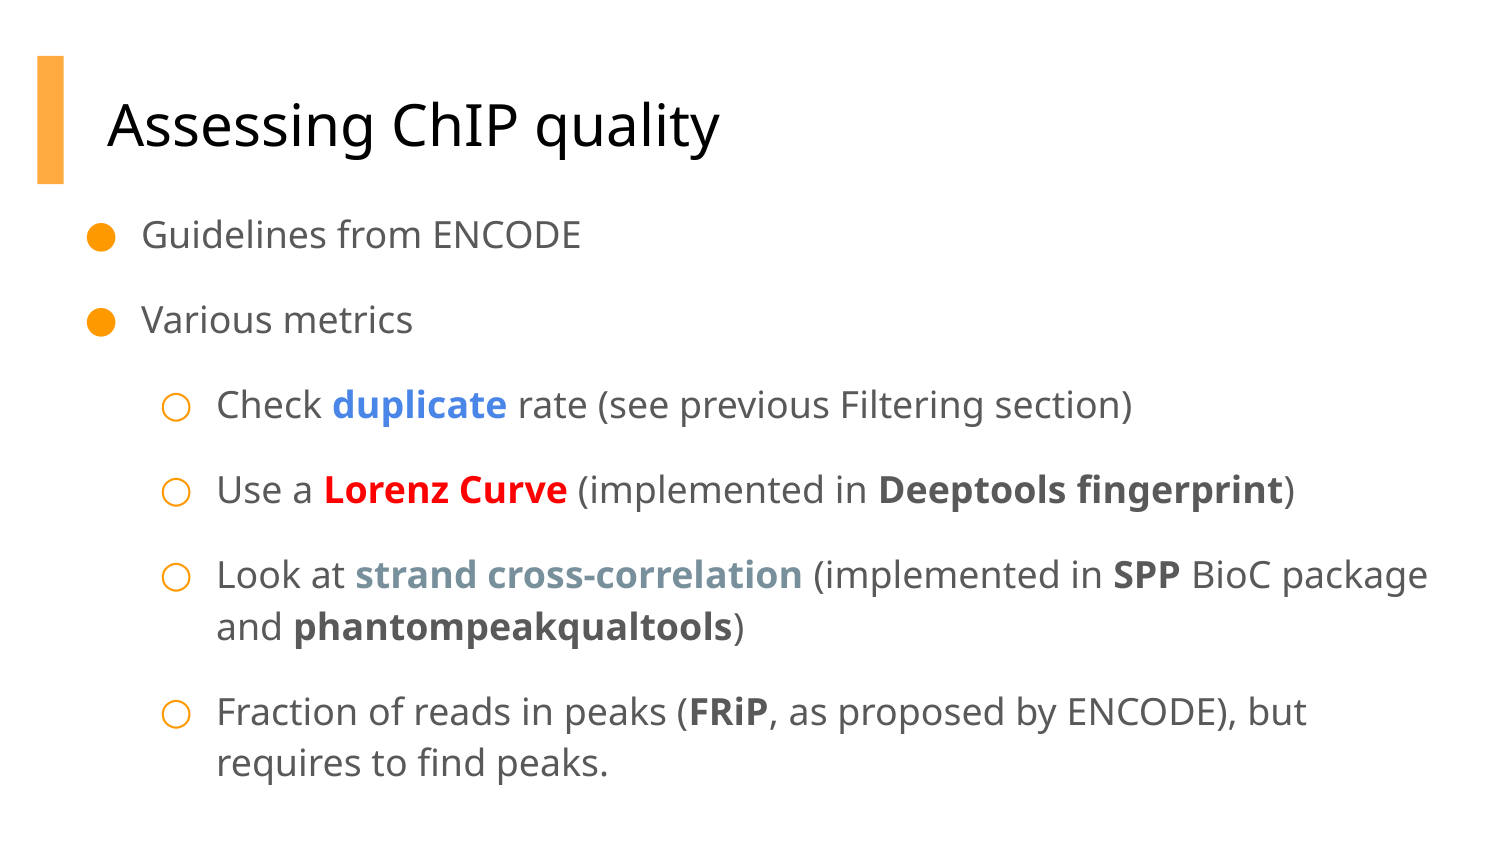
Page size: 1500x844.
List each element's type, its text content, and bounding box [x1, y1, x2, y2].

list Guidelines from ENCODE Various metrics Check duplicate rate (see previous Filtering section) Use a Lorenz Curve (implemented in Deeptools fingerprint) Look at strand cross-correlation (implemented in SPP BioC package and phantompeakqualtools) Fraction of reads in peaks (FRiP, as proposed by ENCODE), but requires to find peaks. [51, 189, 1449, 750]
title Assessing ChIP quality [92, 72, 1491, 167]
